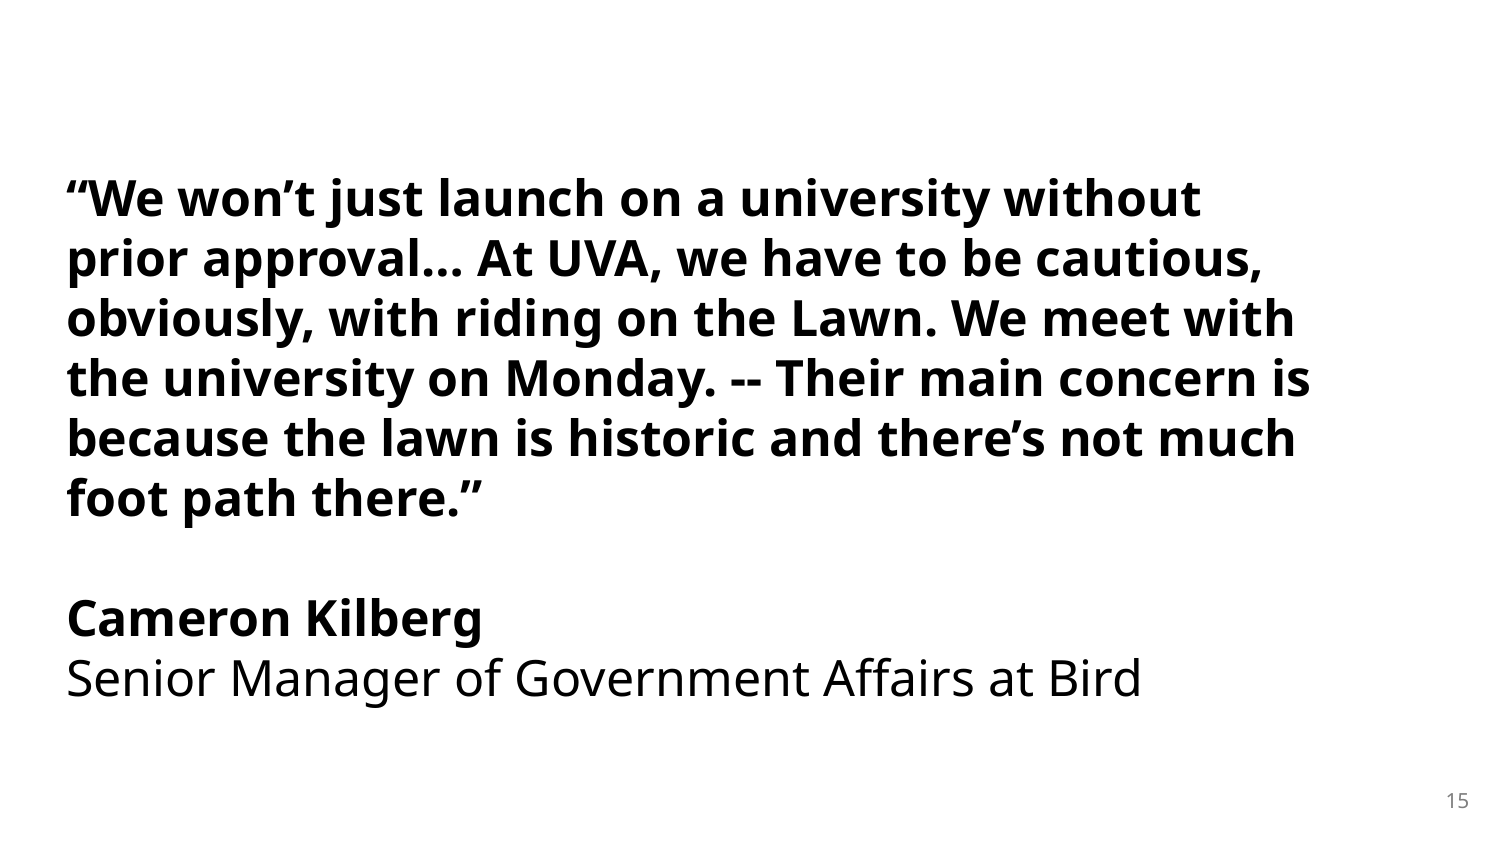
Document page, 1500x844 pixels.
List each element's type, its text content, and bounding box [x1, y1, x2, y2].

list “We won’t just launch on a university without prior approval… At UVA, we have to be cautious, obviously, with riding on the Lawn. We meet with the university on Monday. -- Their main concern is because the lawn is historic and there’s not much foot path there.” Cameron Kilberg Senior Manager of Government Affairs at Bird [51, 133, 1346, 794]
slide_number 15 [1394, 769, 1484, 834]
